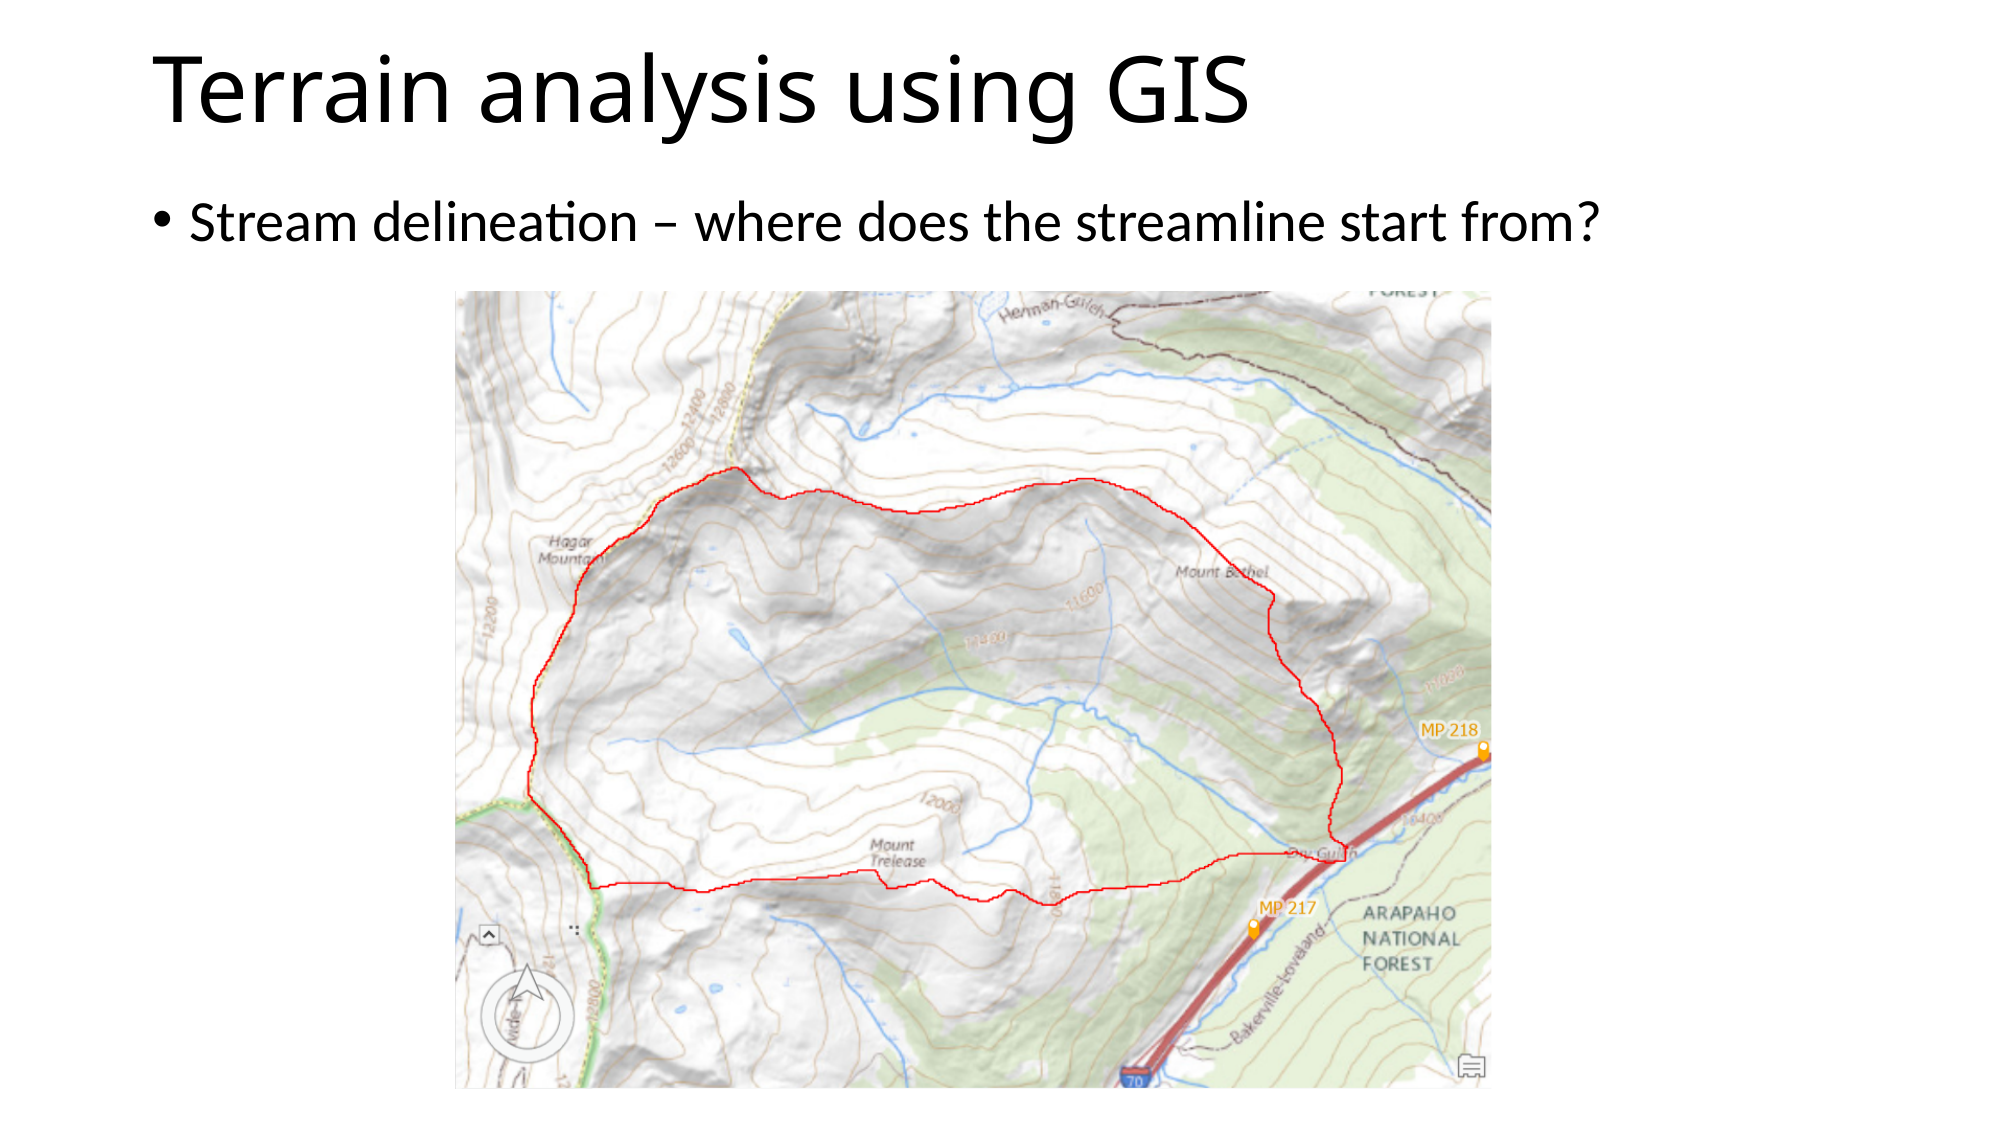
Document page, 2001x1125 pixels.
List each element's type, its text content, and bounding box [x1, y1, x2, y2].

title Terrain analysis using GIS [137, 3, 1863, 183]
picture [455, 291, 1492, 1089]
list Stream delineation – where does the streamline start from? [137, 183, 1867, 315]
